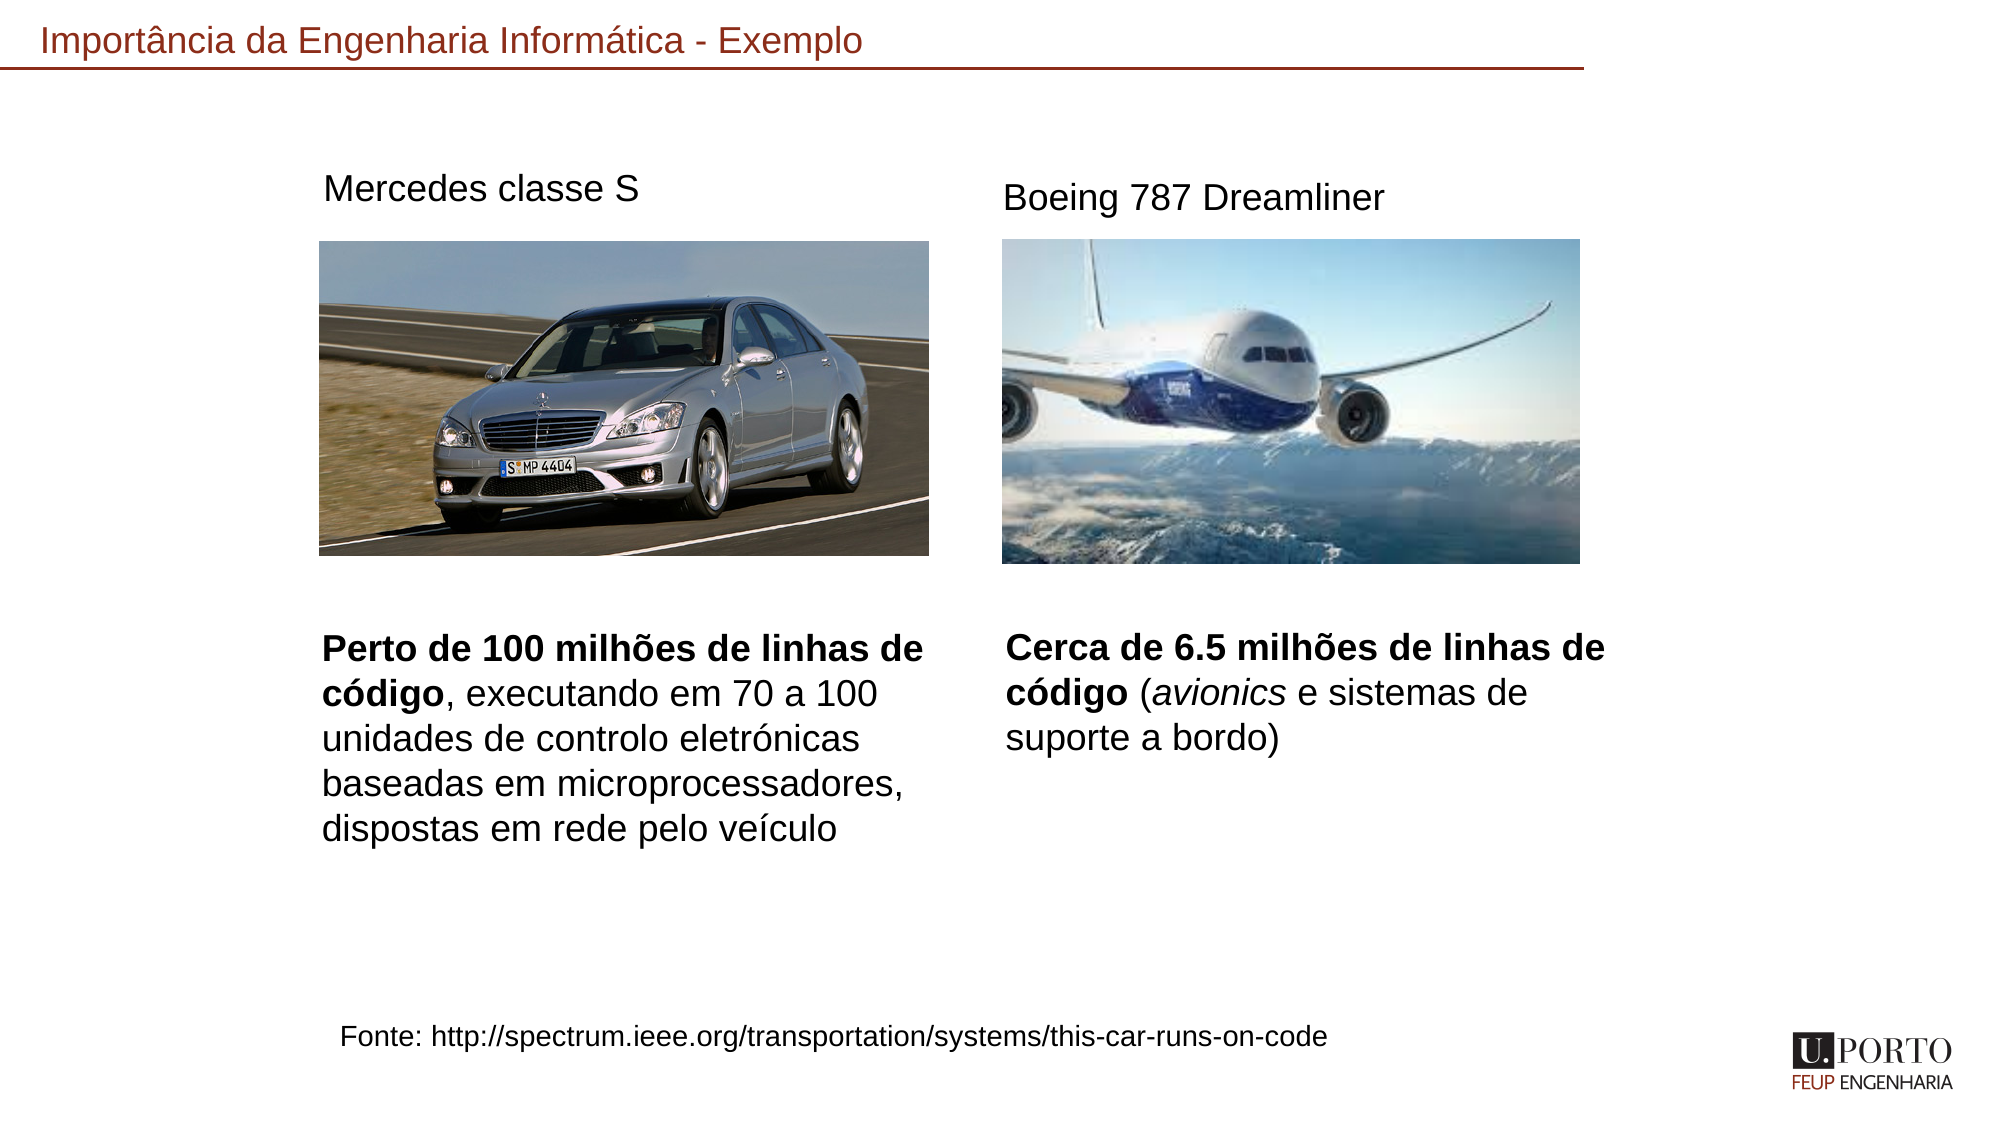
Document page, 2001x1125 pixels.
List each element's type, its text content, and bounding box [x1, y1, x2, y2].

text_box Boeing 787 Dreamliner [988, 165, 1568, 226]
text_box Mercedes classe S [308, 156, 828, 217]
picture [1002, 239, 1580, 564]
text_box Importância da Engenharia Informática - Exemplo [24, 0, 1438, 64]
picture [1784, 1029, 1964, 1093]
text_box Fonte: http://spectrum.ieee.org/transportation/systems/this-car-runs-on-code [325, 1010, 1345, 1060]
picture [319, 241, 929, 556]
text_box Cerca de 6.5 milhões de linhas de código (avionics e sistemas de suporte a bordo) [990, 615, 1628, 766]
text_box Perto de 100 milhões de linhas de código, executando em 70 a 100 unidades de controlo eletrónicas baseadas em microprocessadores, dispostas em rede pelo veículo [307, 616, 943, 857]
